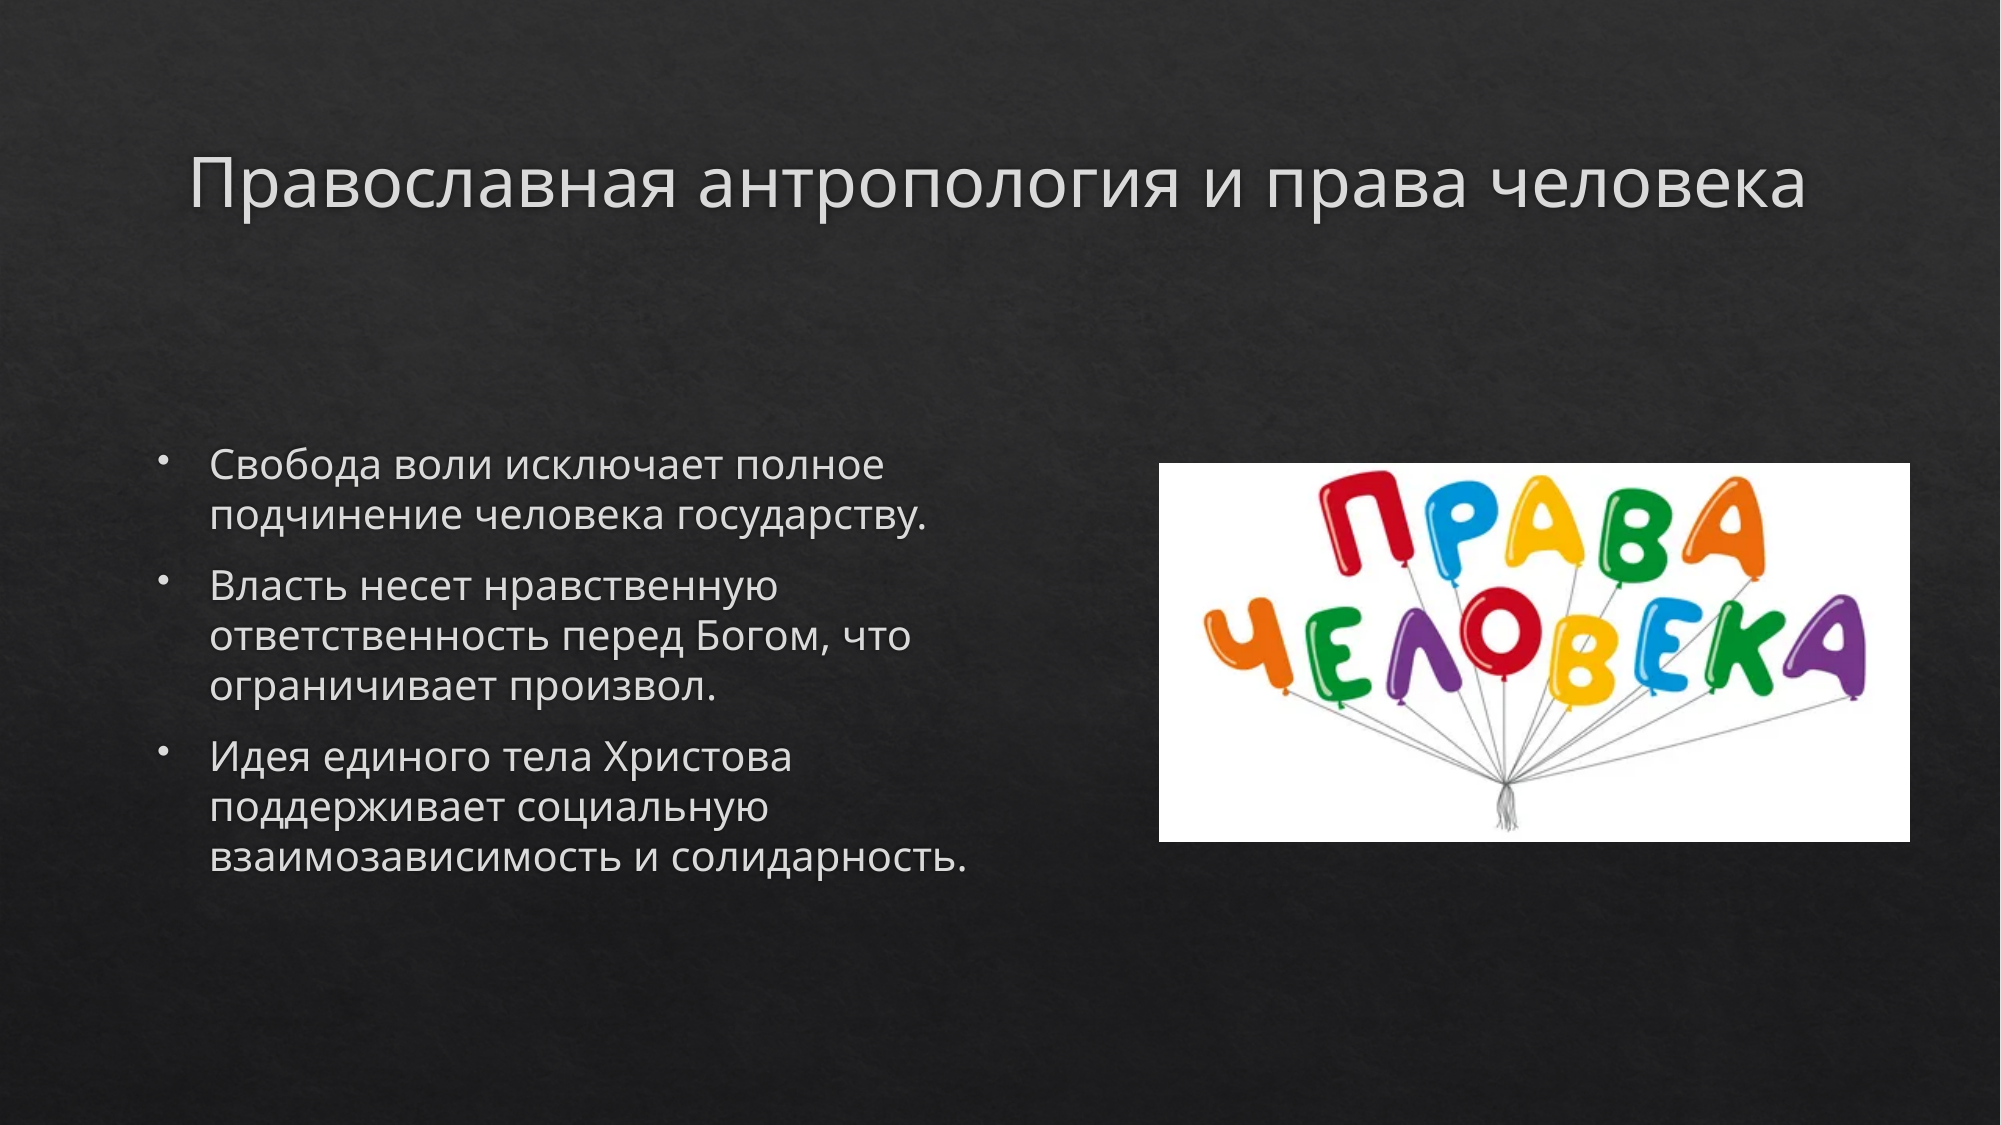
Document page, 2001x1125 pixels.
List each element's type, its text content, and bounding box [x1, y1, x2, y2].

title Православная антропология и права человека [149, 99, 1849, 260]
list Свобода воли исключает полное подчинение человека государству. Власть несет нравственную ответственность перед Богом, что ограничивает произвол. Идея единого тела Христова поддерживает социальную взаимозависимость и солидарность. [137, 430, 1078, 1014]
picture [1158, 463, 1910, 842]
